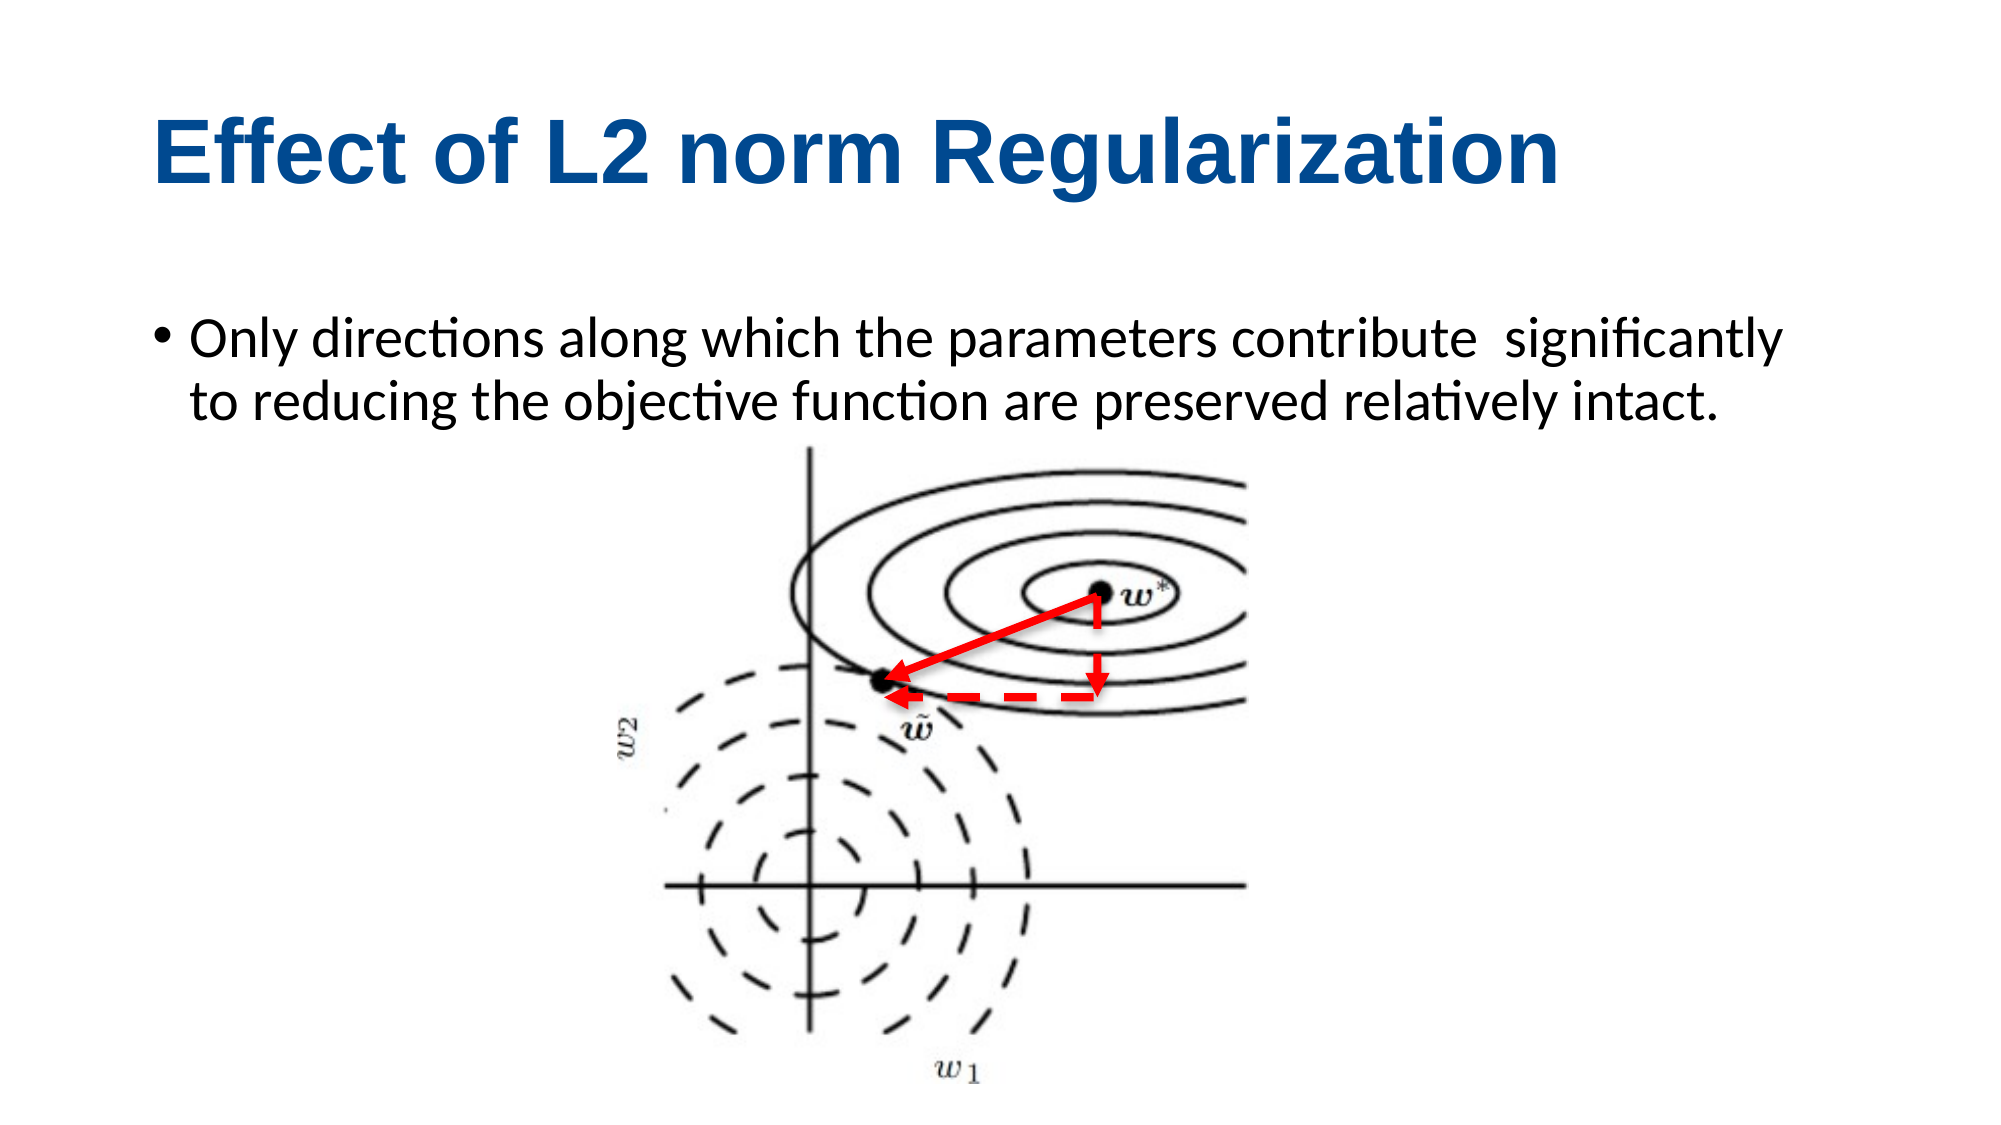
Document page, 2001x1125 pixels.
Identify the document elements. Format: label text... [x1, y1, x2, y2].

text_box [617, 443, 1249, 1085]
title Effect of L2 norm Regularization [137, 59, 1863, 248]
list Only directions along which the parameters contribute significantly to reducing the objective function are preserved relatively intact. [137, 299, 1863, 1014]
